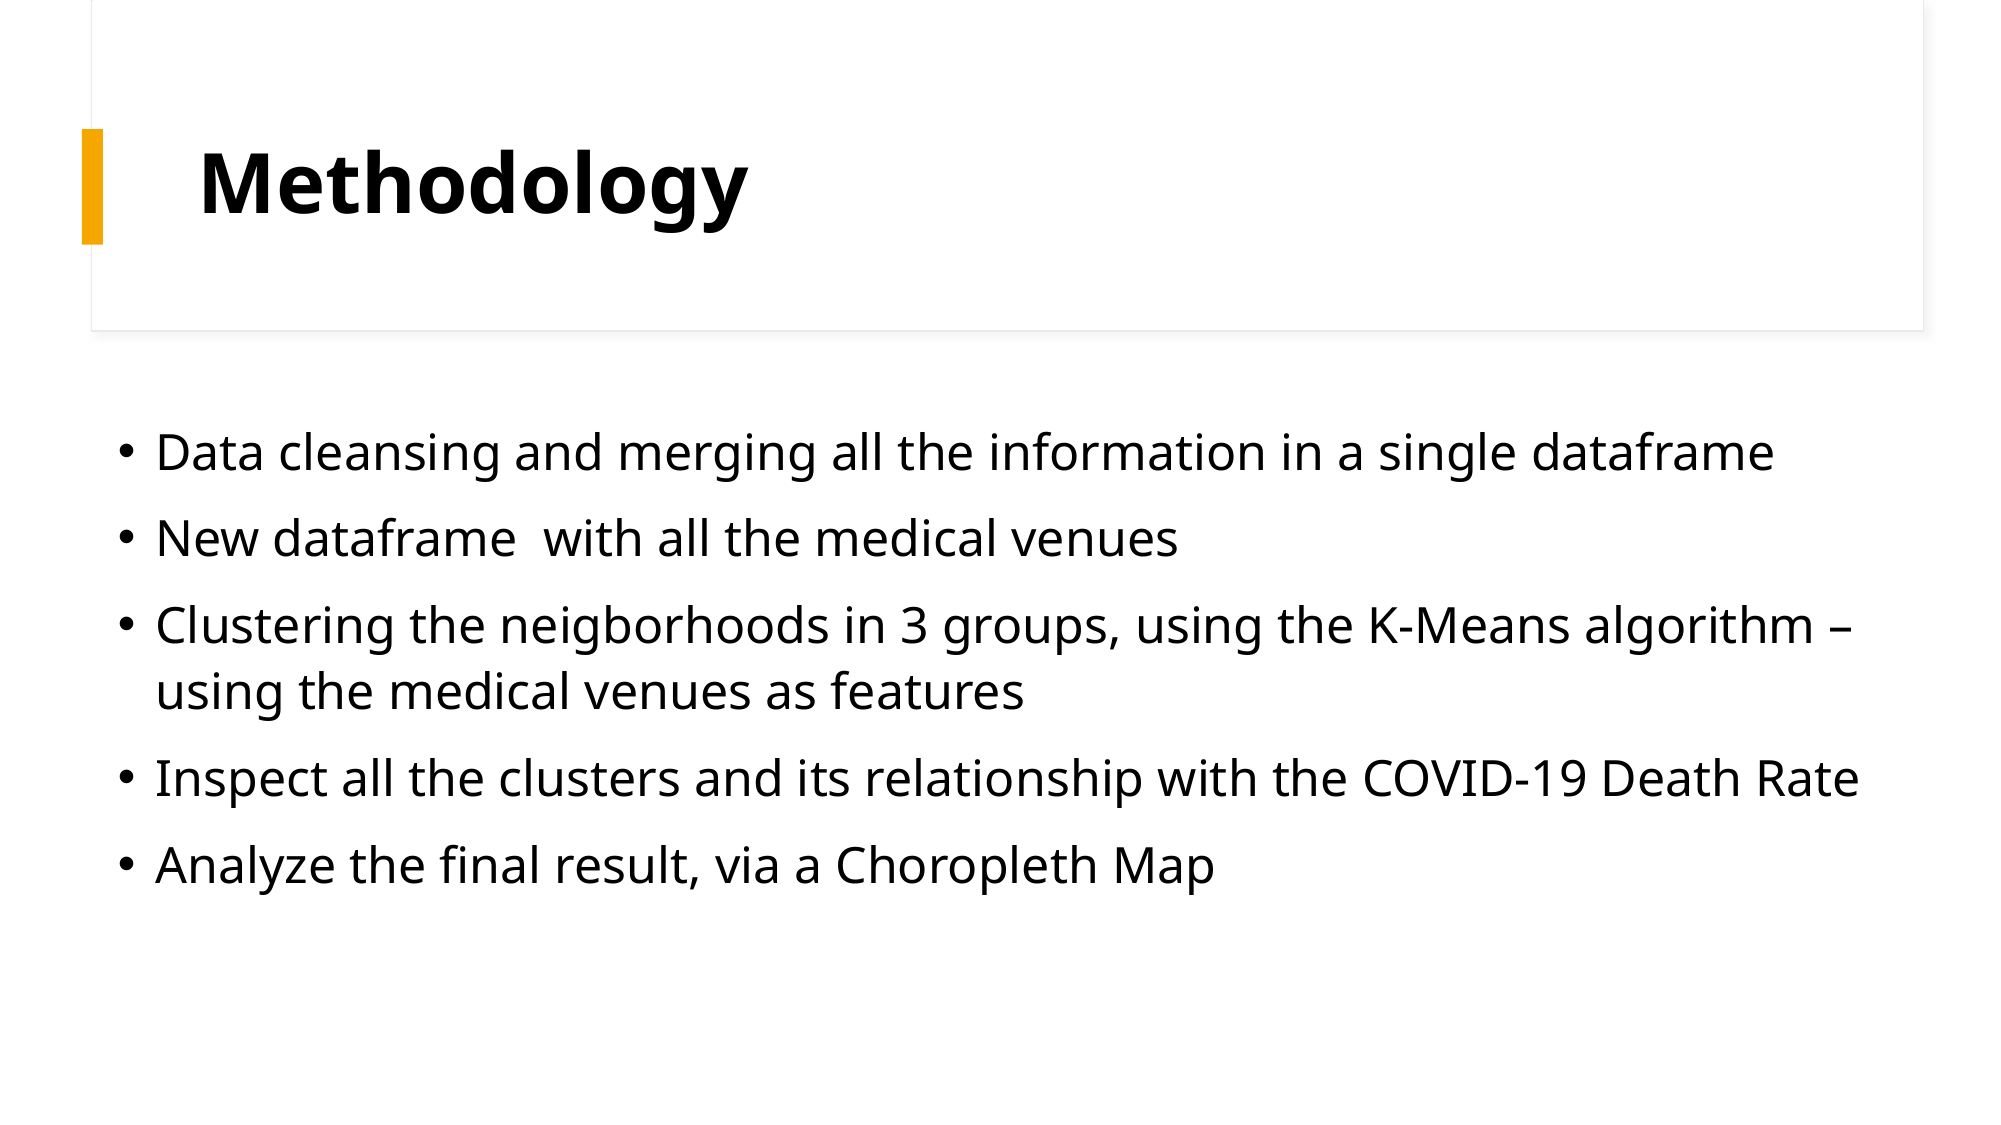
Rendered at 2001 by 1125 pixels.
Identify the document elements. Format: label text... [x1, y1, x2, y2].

list Data cleansing and merging all the information in a single dataframe New dataframe with all the medical venues Clustering the neigborhoods in 3 groups, using the K-Means algorithm – using the medical venues as features Inspect all the clusters and its relationship with the COVID-19 Death Rate Analyze the final result, via a Choropleth Map [102, 406, 1956, 1013]
title Methodology [183, 90, 1851, 284]
